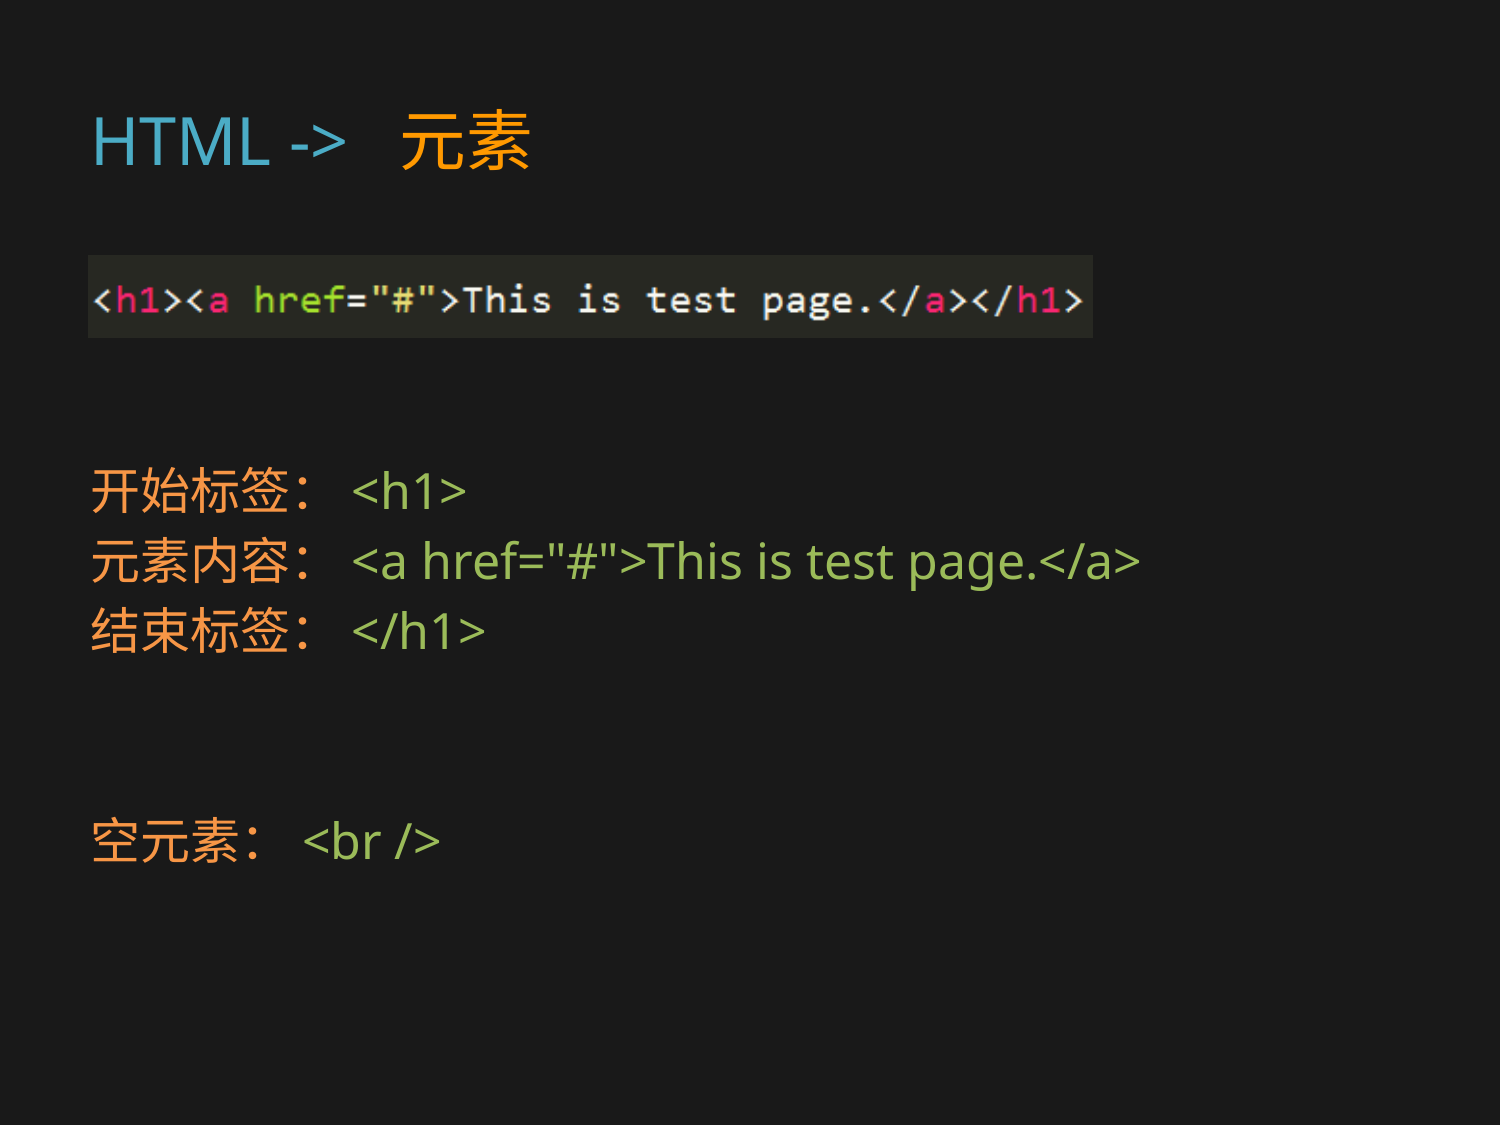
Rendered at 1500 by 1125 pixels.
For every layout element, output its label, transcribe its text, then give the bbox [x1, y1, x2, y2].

list 开始标签：<h1> 元素内容：<a href="#">This is test page.</a> 结束标签：</h1> 空元素：<br /> [75, 262, 1425, 1005]
picture [88, 255, 1093, 339]
title HTML -> 元素 [75, 45, 1425, 233]
